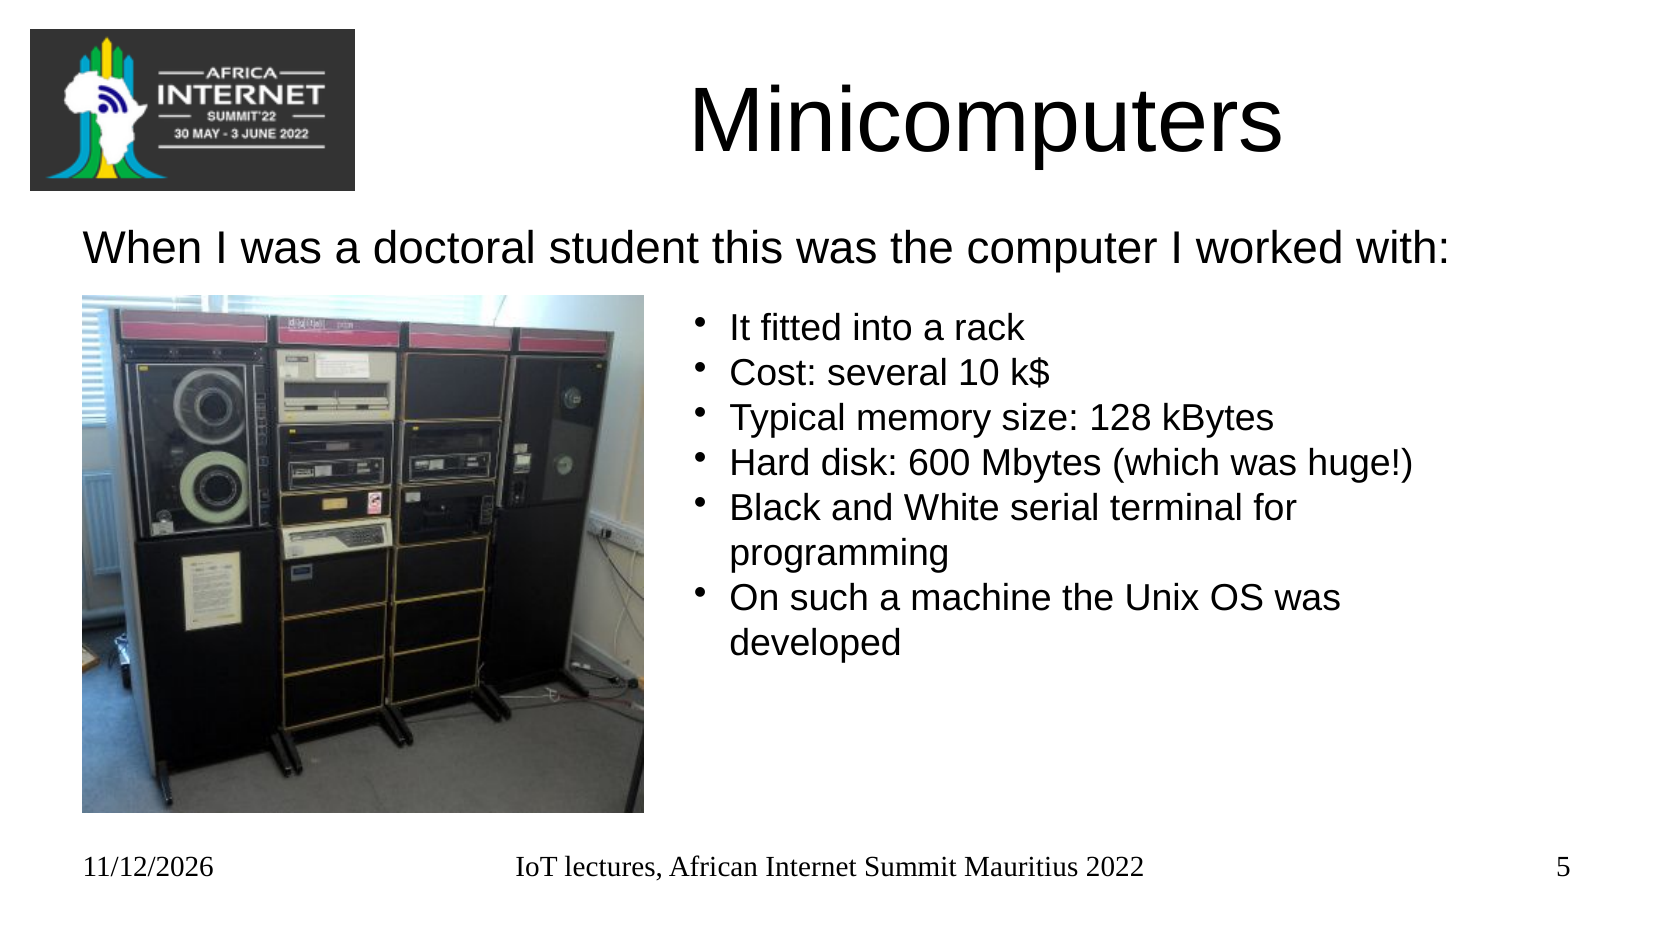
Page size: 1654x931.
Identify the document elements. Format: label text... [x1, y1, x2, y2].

picture [82, 294, 644, 814]
list When I was a doctoral student this was the computer I worked with: [82, 217, 1571, 296]
text_box It fitted into a rack Cost: several 10 k$ Typical memory size: 128 kBytes Hard disk: 600 Mbytes (which was huge!) Black and White serial terminal for programming On such a machine the Unix OS was developed [679, 295, 1536, 798]
slide_number 5 [1185, 847, 1571, 912]
footer IoT lectures, African Internet Summit Mauritius 2022 [509, 847, 1152, 912]
picture [30, 29, 355, 191]
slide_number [82, 847, 468, 912]
title Minicomputers [403, 37, 1571, 193]
